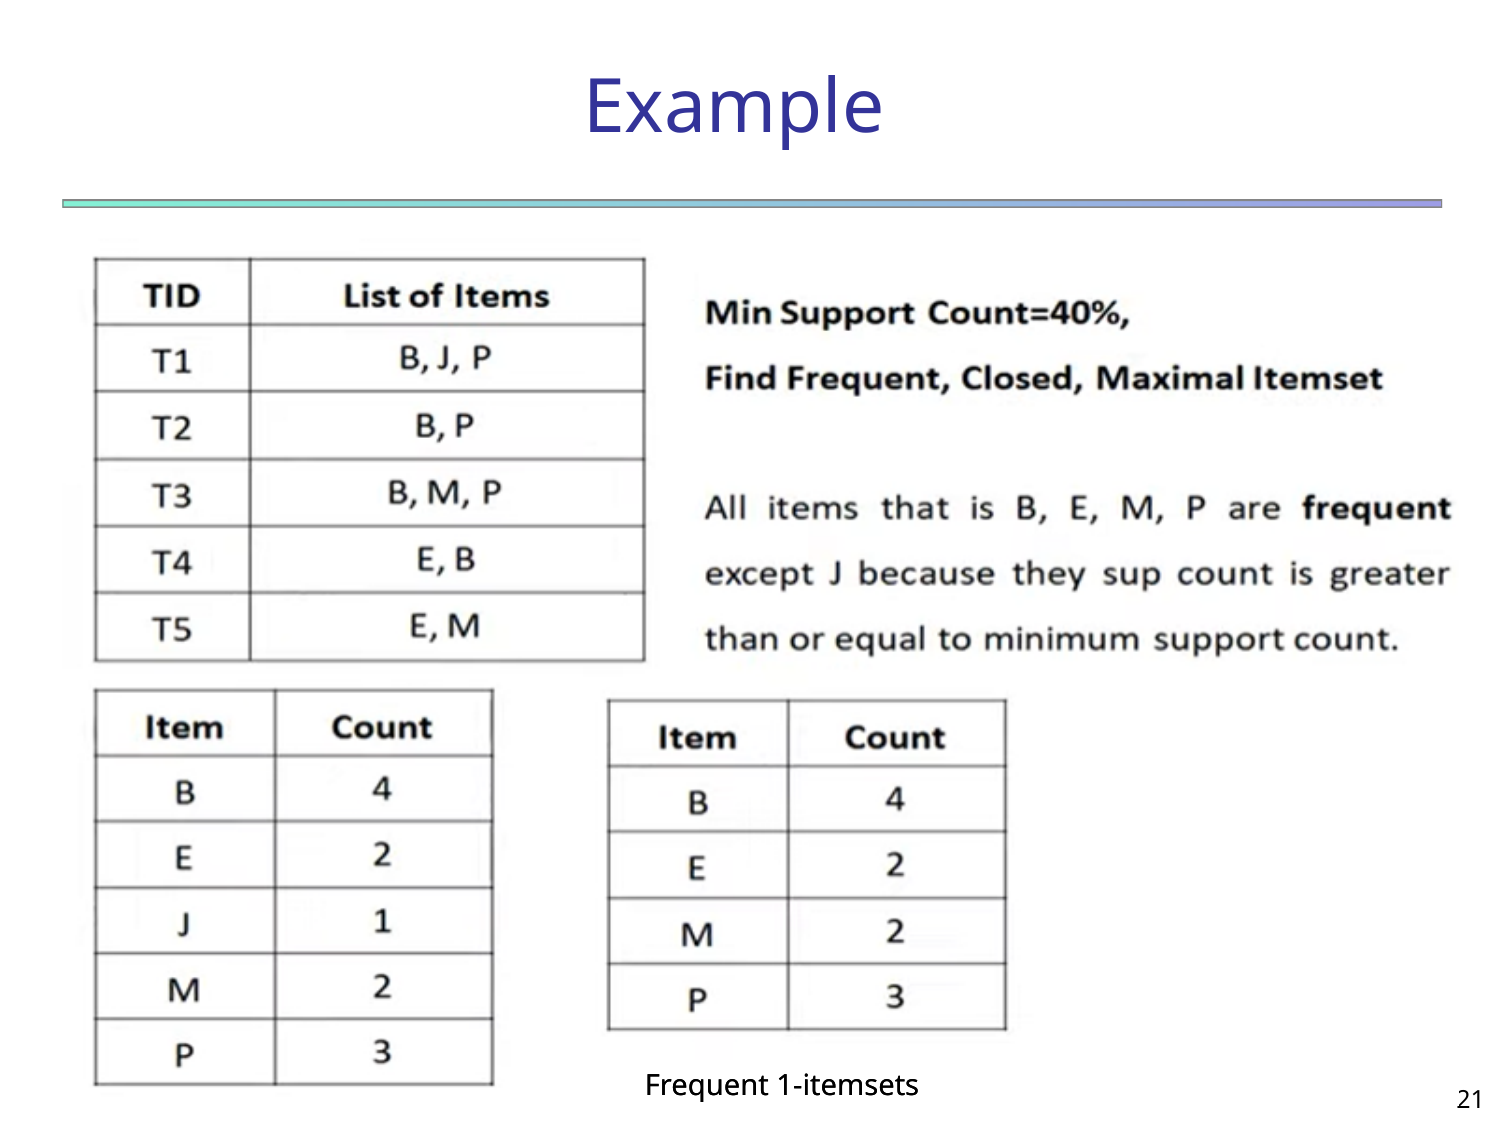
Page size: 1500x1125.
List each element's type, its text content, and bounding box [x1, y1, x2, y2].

slide_number 21 [1187, 1062, 1500, 1125]
title Example [62, 62, 1425, 163]
picture [43, 229, 1459, 1107]
